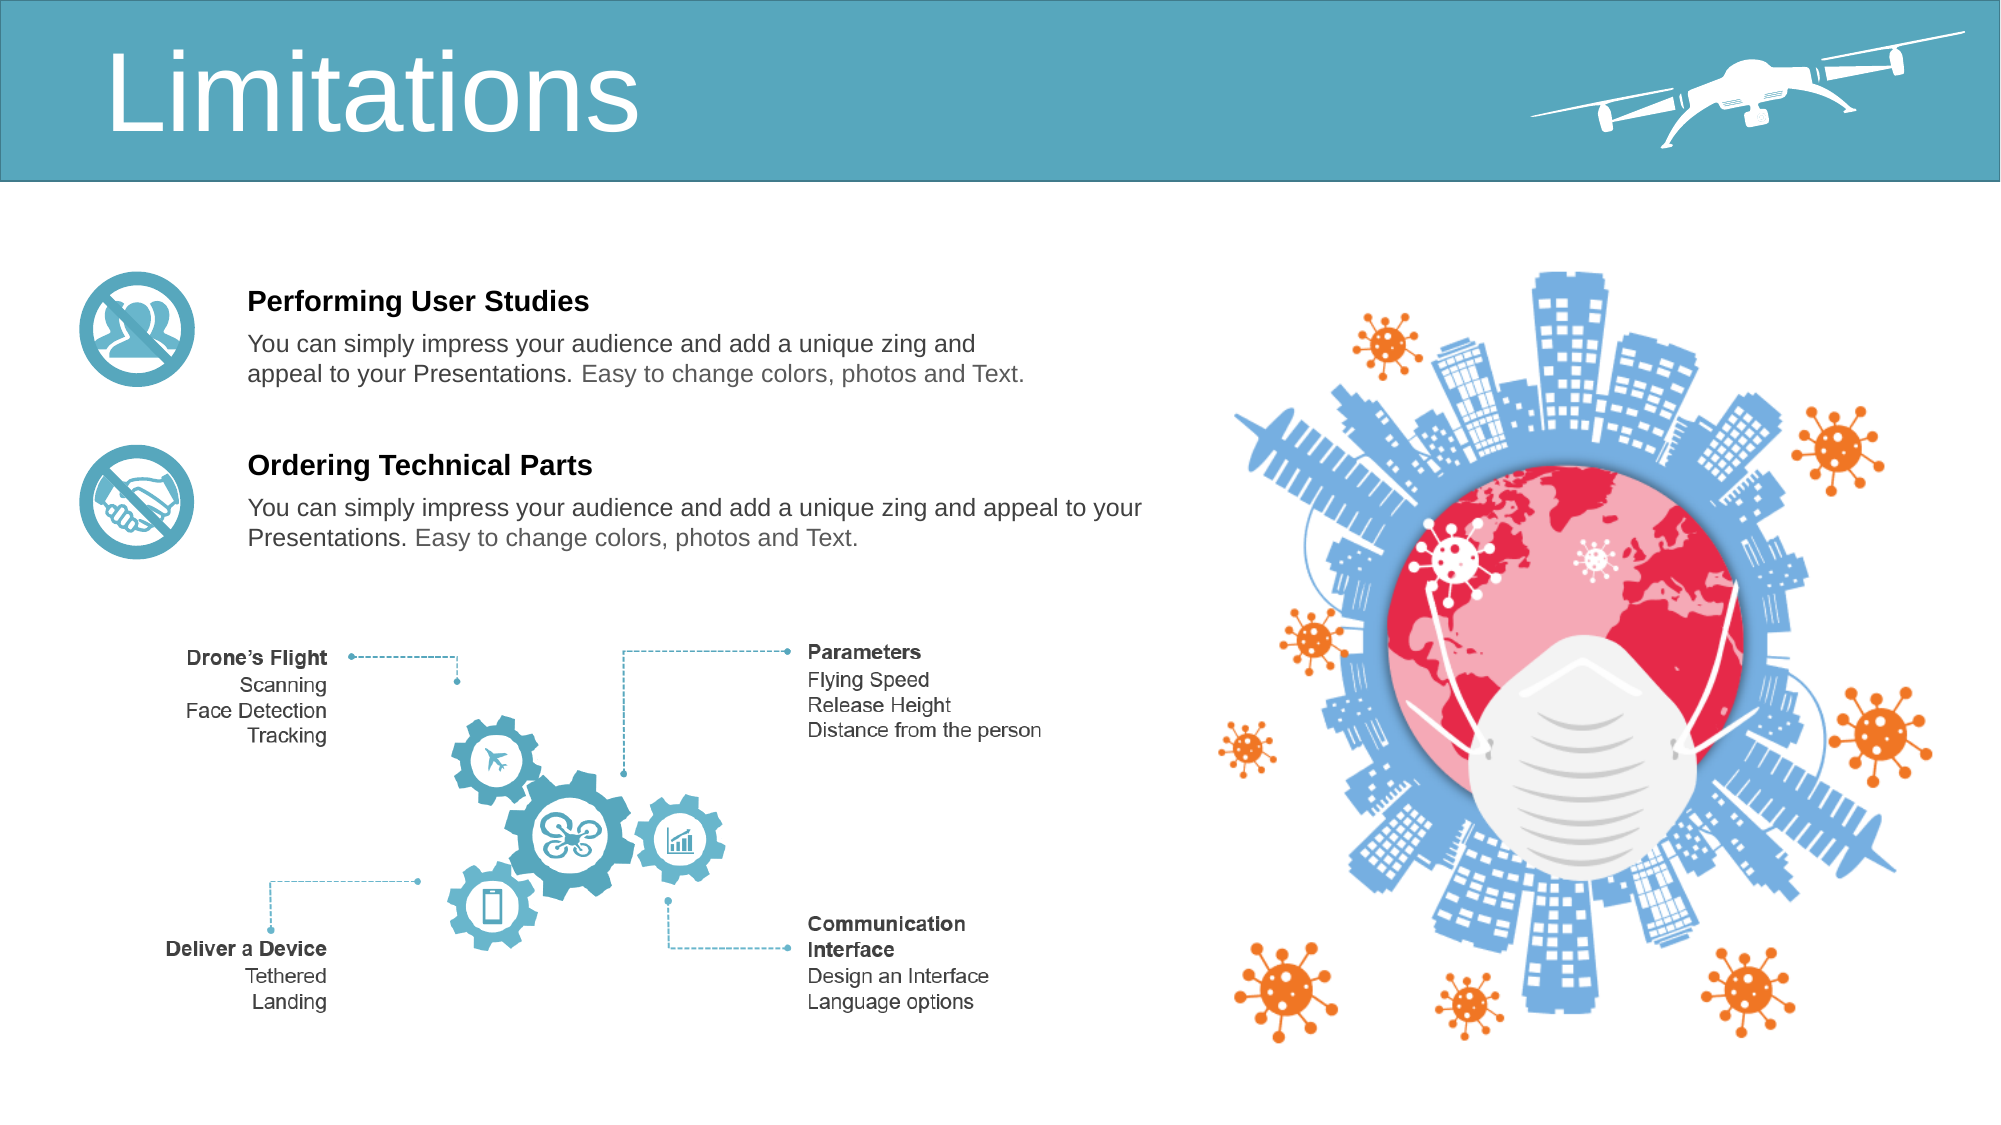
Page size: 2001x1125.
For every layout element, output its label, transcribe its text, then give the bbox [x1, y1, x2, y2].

picture [121, 612, 1070, 1058]
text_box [232, 274, 1046, 396]
list Limitations [89, 35, 1952, 155]
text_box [79, 271, 195, 387]
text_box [79, 444, 195, 560]
picture [1144, 244, 1967, 1094]
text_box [232, 438, 1144, 560]
